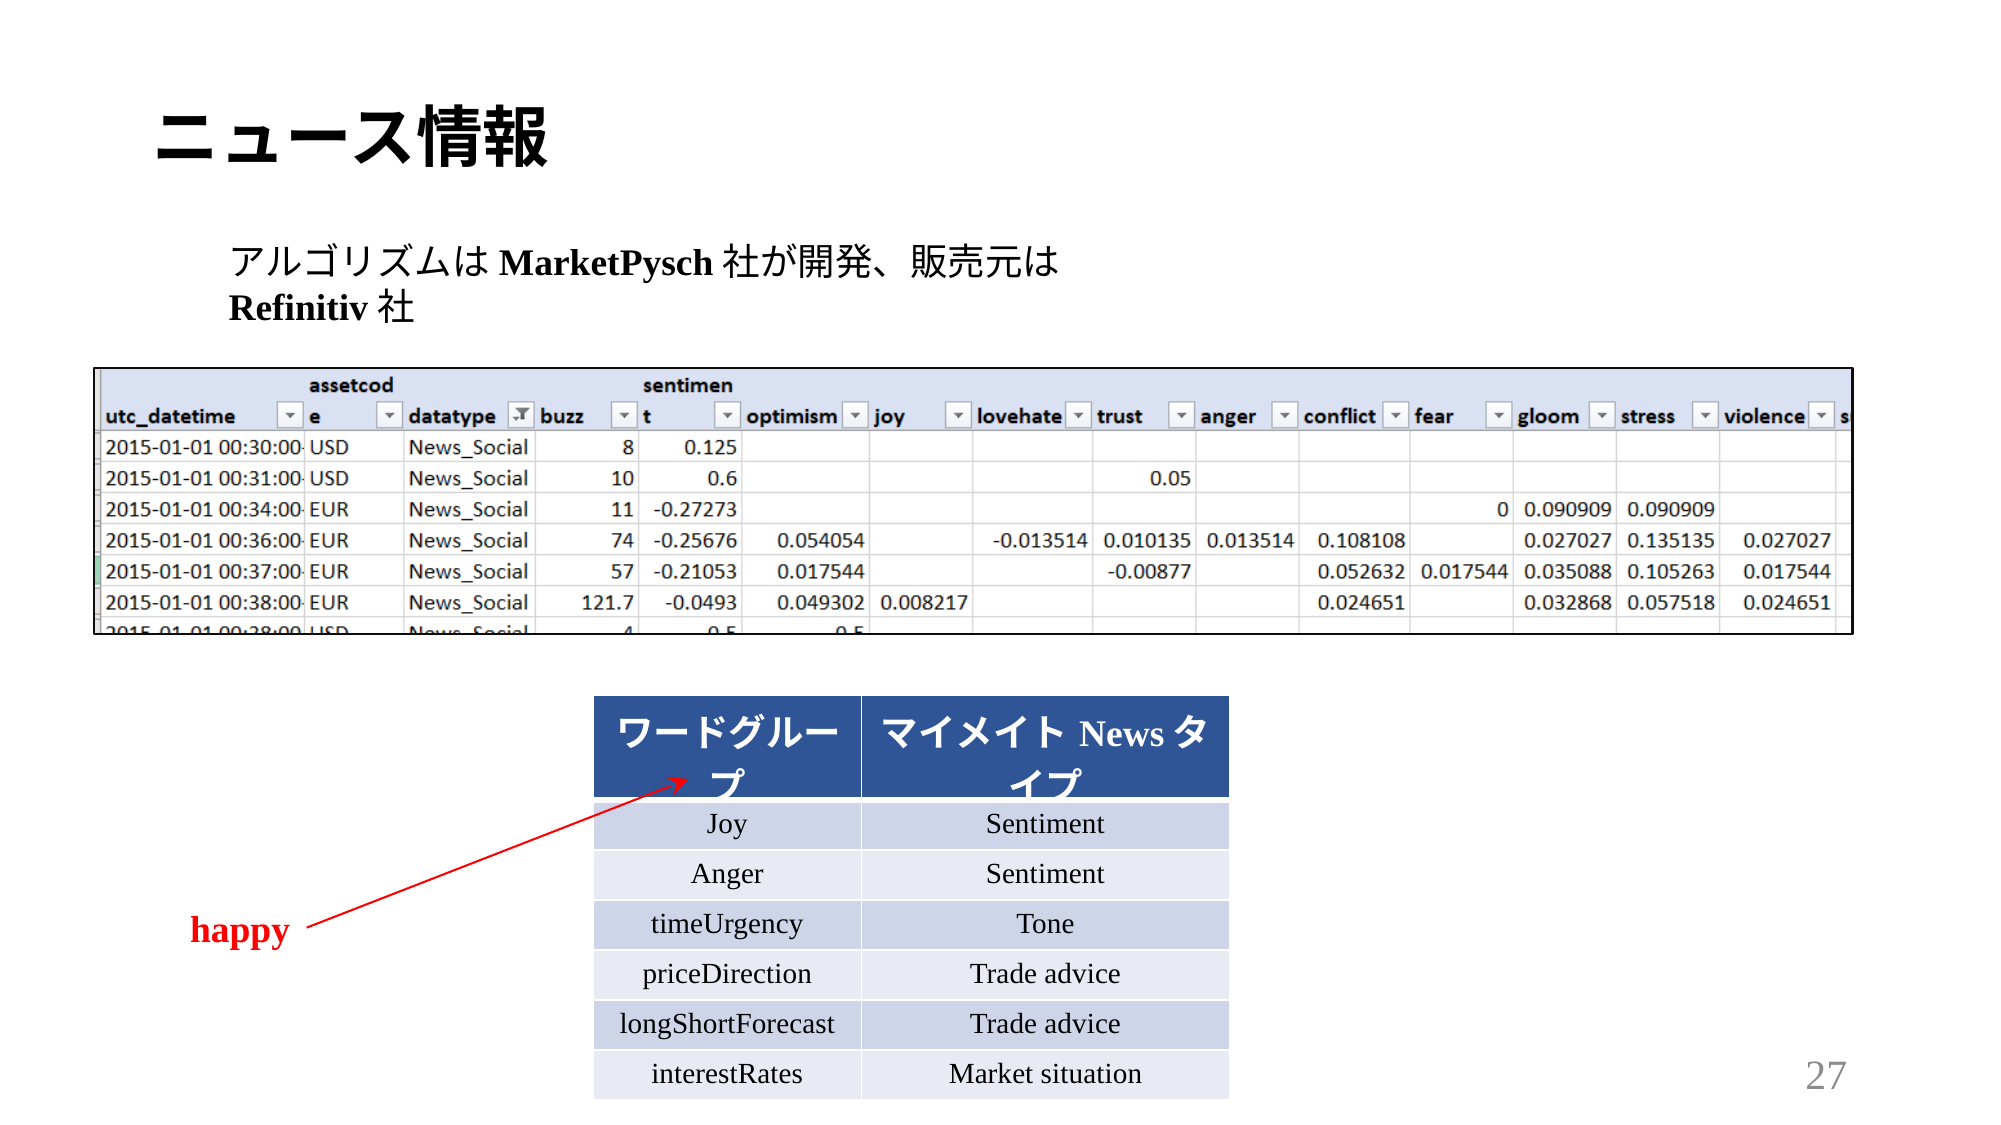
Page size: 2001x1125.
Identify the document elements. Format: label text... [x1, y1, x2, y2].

table_cell Trade advice [862, 951, 1229, 999]
text_box happy [173, 897, 307, 958]
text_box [306, 779, 689, 929]
table_cell timeUrgency [594, 901, 861, 949]
table_cell Market situation [862, 1051, 1229, 1099]
table_cell Joy [689, 803, 861, 849]
text_box アルゴリズムはMarketPysch社が開発、販売元はRefinitiv社 [213, 230, 1200, 336]
table_cell Trade advice [862, 1001, 1229, 1049]
table_header ワードグループ [594, 696, 861, 797]
table_header マイメイトNewsタイプ [862, 696, 1229, 797]
title ニュース情報 [137, 59, 1863, 220]
slide_number 27 [1412, 1042, 1863, 1103]
table_cell Sentiment [862, 803, 1229, 849]
table_cell Tone [862, 901, 1229, 949]
table_cell Sentiment [862, 851, 1229, 899]
table_cell interestRates [594, 1051, 861, 1099]
table_cell longShortForecast [594, 1001, 861, 1049]
picture [95, 369, 1852, 633]
table_cell priceDirection [594, 951, 861, 999]
table_cell Anger [689, 851, 861, 899]
